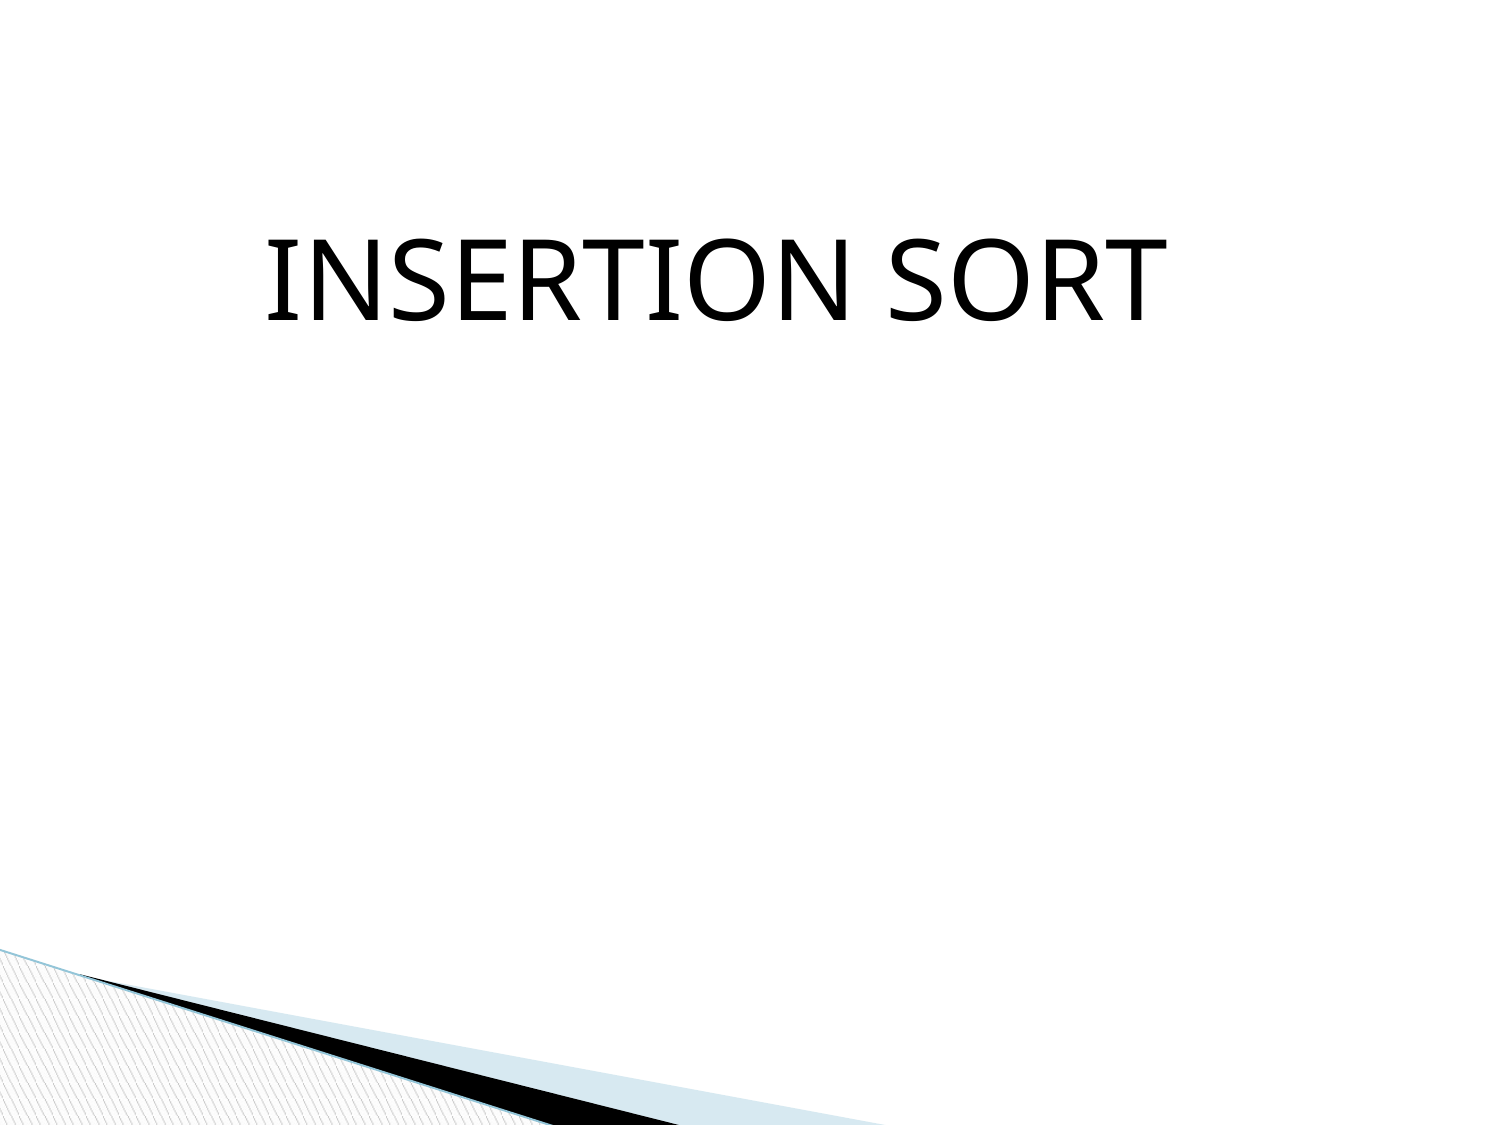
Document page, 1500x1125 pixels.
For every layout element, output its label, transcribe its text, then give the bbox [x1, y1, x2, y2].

text_box INSERTION SORT [249, 199, 1234, 350]
